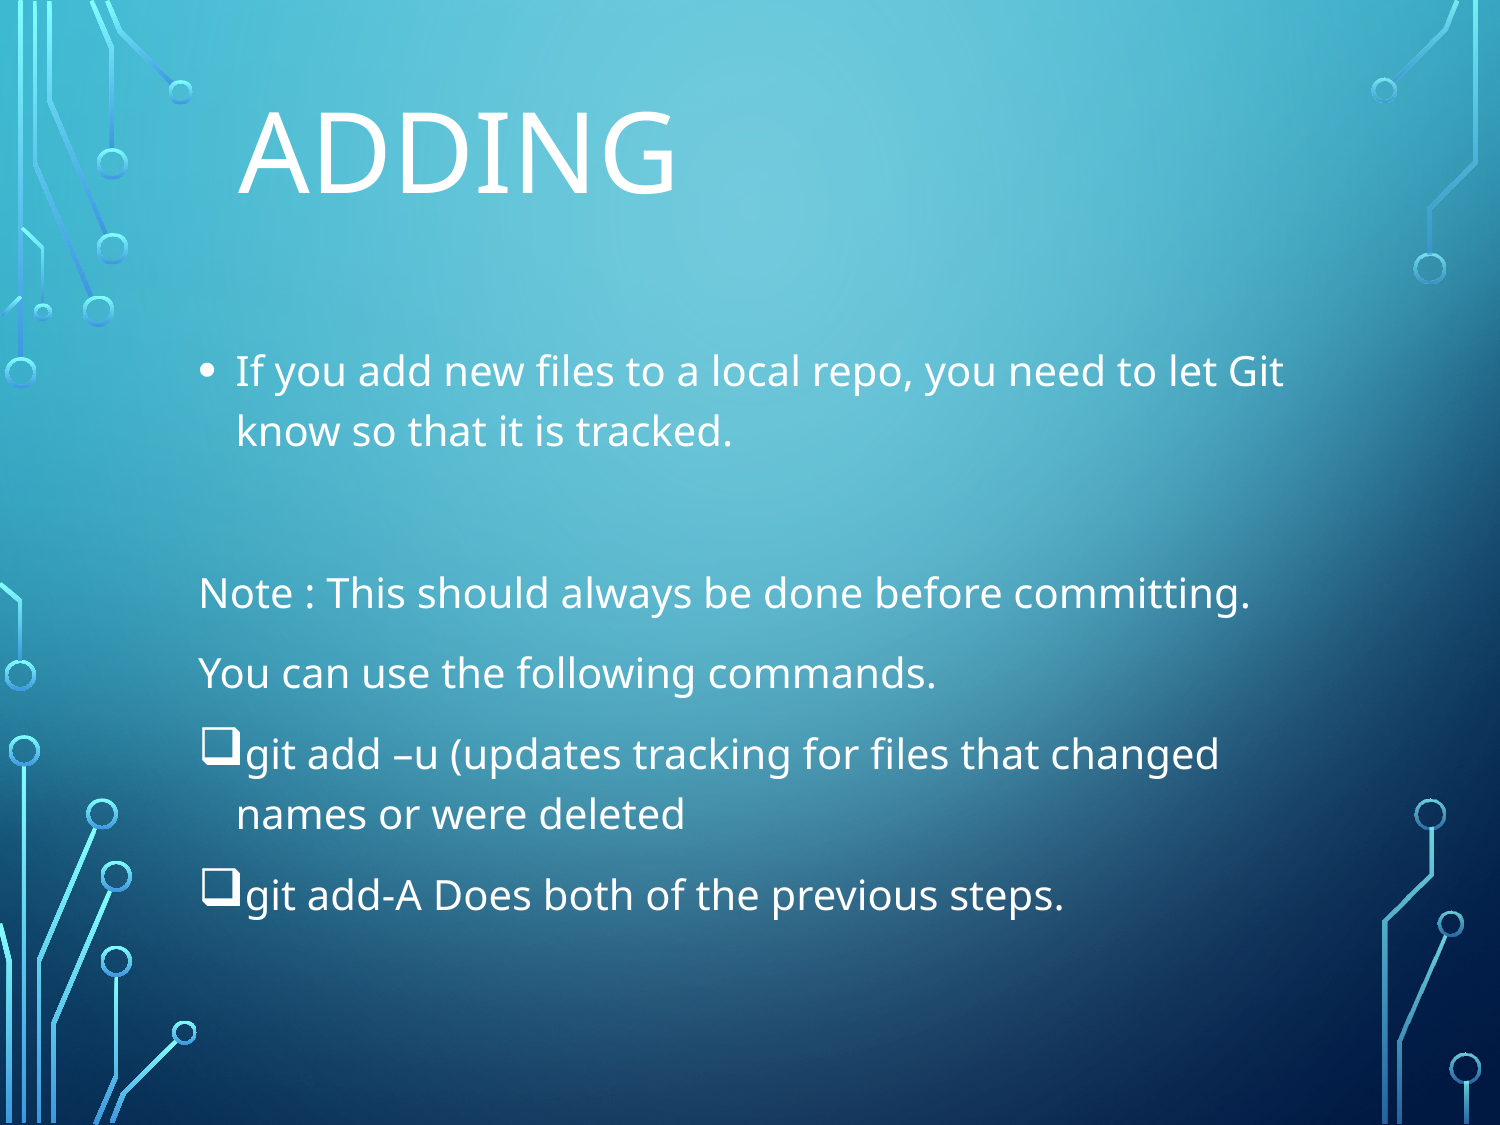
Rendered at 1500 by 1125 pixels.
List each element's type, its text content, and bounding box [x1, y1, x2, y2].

list If you add new files to a local repo, you need to let Git know so that it is tracked. Note : This should always be done before committing. You can use the following commands. git add –u (updates tracking for files that changed names or were deleted git add-A Does both of the previous steps. [183, 327, 1378, 970]
title Adding [223, 36, 1443, 279]
